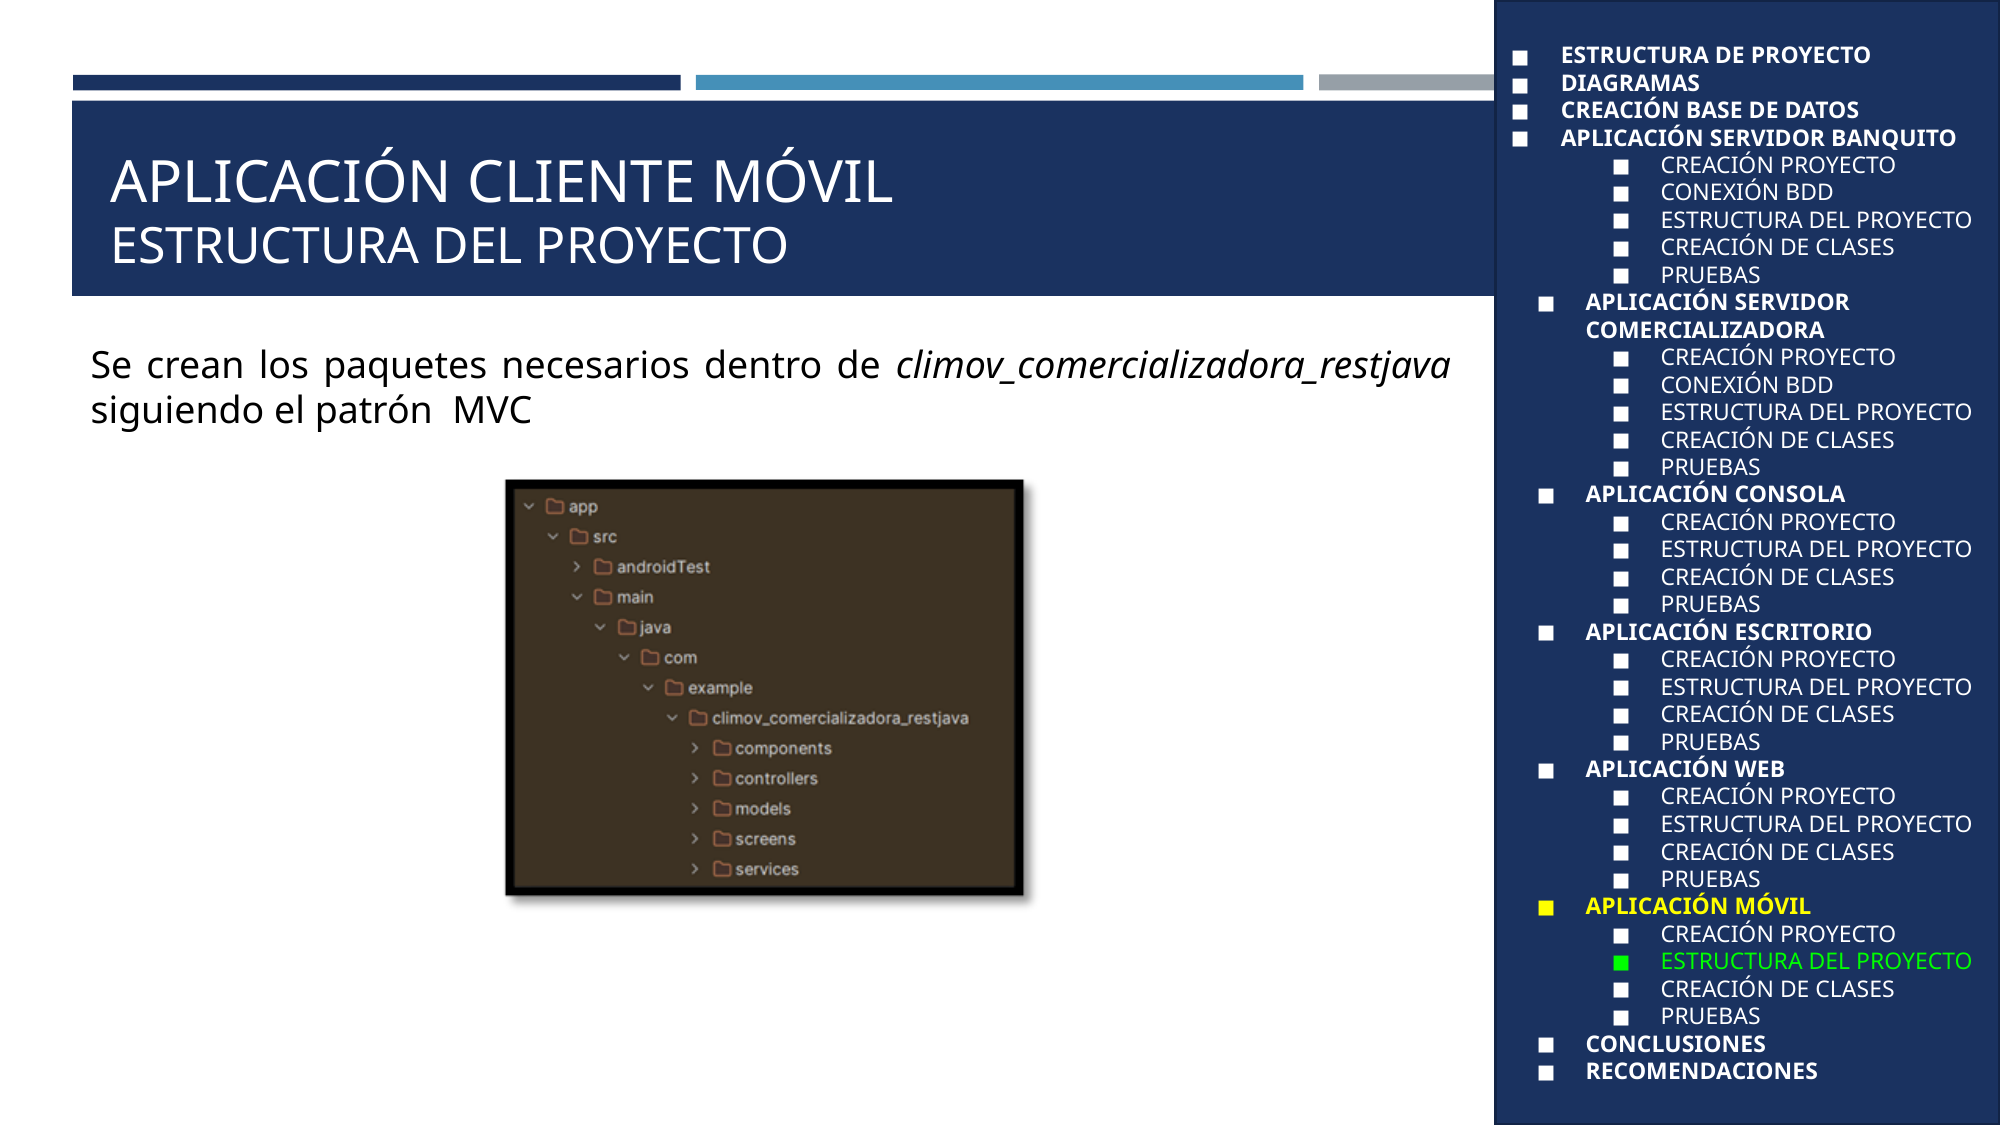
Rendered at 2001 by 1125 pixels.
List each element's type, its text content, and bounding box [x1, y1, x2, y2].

title APLICACIÓN CLIENTE MÓVIL ESTRUCTURA DEL PROYECTO [95, 115, 1486, 282]
text_box ESTRUCTURA DE PROYECTO DIAGRAMAS CREACIÓN BASE DE DATOS APLICACIÓN SERVIDOR BANQUITO CREACIÓN PROYECTO CONEXIÓN BDD ESTRUCTURA DEL PROYECTO CREACIÓN DE CLASES PRUEBAS APLICACIÓN SERVIDOR COMERCIALIZADORA CREACIÓN PROYECTO CONEXIÓN BDD ESTRUCTURA DEL PROYECTO CREACIÓN DE CLASES PRUEBAS APLICACIÓN CONSOLA CREACIÓN PROYECTO ESTRUCTURA DEL PROYECTO CREACIÓN DE CLASES PRUEBAS APLICACIÓN ESCRITORIO CREACIÓN PROYECTO ESTRUCTURA DEL PROYECTO CREACIÓN DE CLASES PRUEBAS APLICACIÓN WEB CREACIÓN PROYECTO ESTRUCTURA DEL PROYECTO CREACIÓN DE CLASES PRUEBAS APLICACIÓN MÓVIL CREACIÓN PROYECTO ESTRUCTURA DEL PROYECTO CREACIÓN DE CLASES PRUEBAS CONCLUSIONES RECOMENDACIONES [1495, 0, 2000, 1125]
list Se crean los paquetes necesarios dentro de climov_comercializadora_restjava siguiendo el patrón MVC [75, 321, 1467, 450]
picture [498, 472, 1044, 916]
